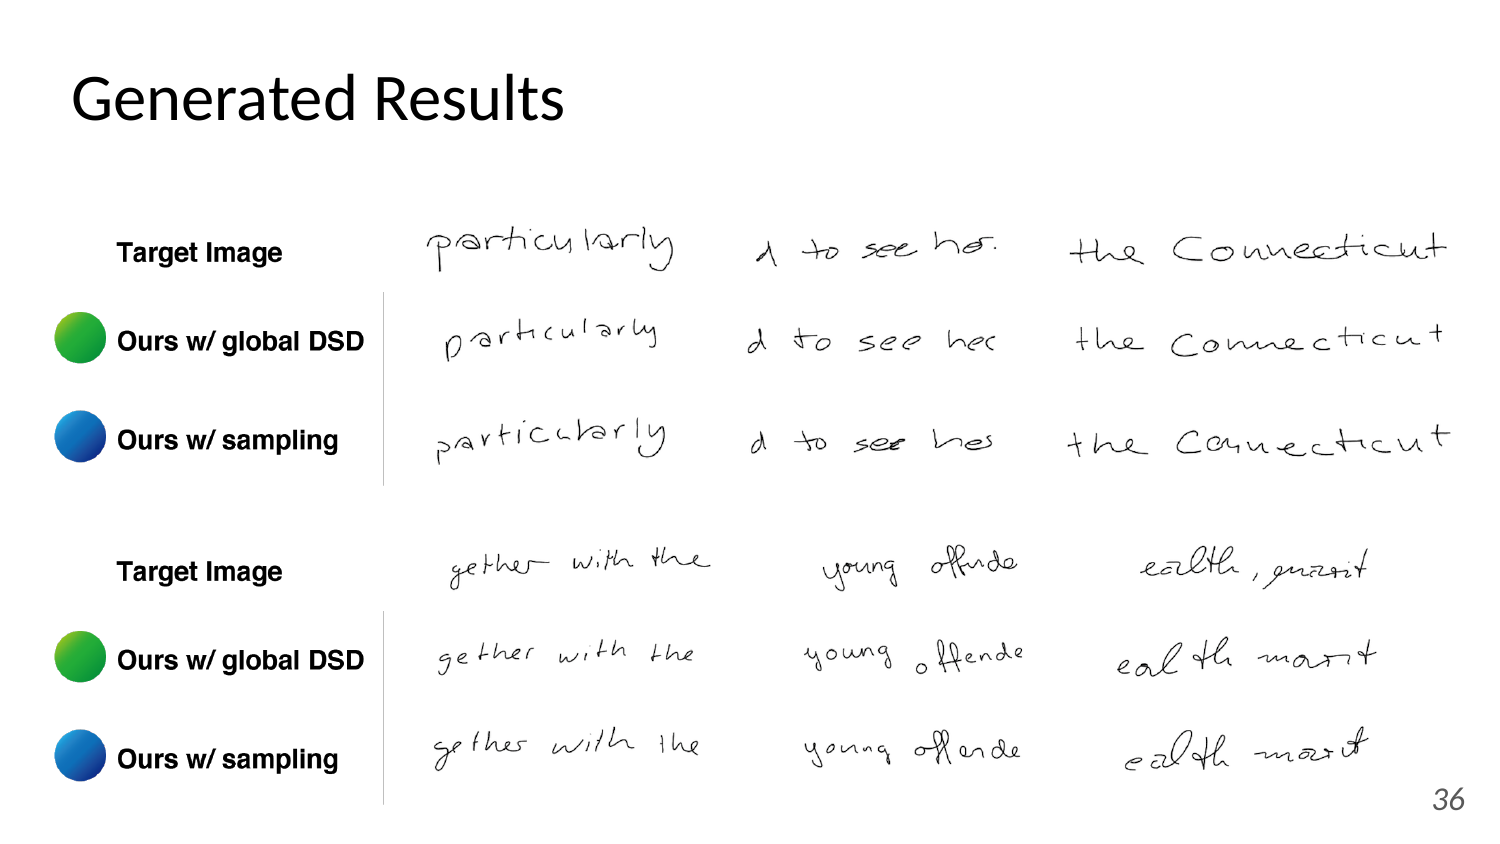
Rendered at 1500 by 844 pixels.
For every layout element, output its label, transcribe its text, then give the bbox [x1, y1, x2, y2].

picture [53, 611, 398, 806]
picture [53, 292, 398, 487]
picture [422, 198, 1471, 293]
picture [53, 514, 381, 609]
title Generated Results [56, 38, 1455, 133]
picture [422, 625, 1404, 792]
slide_number ‹#› [1389, 764, 1480, 830]
picture [422, 519, 1404, 599]
picture [422, 298, 1471, 493]
picture [53, 195, 381, 290]
